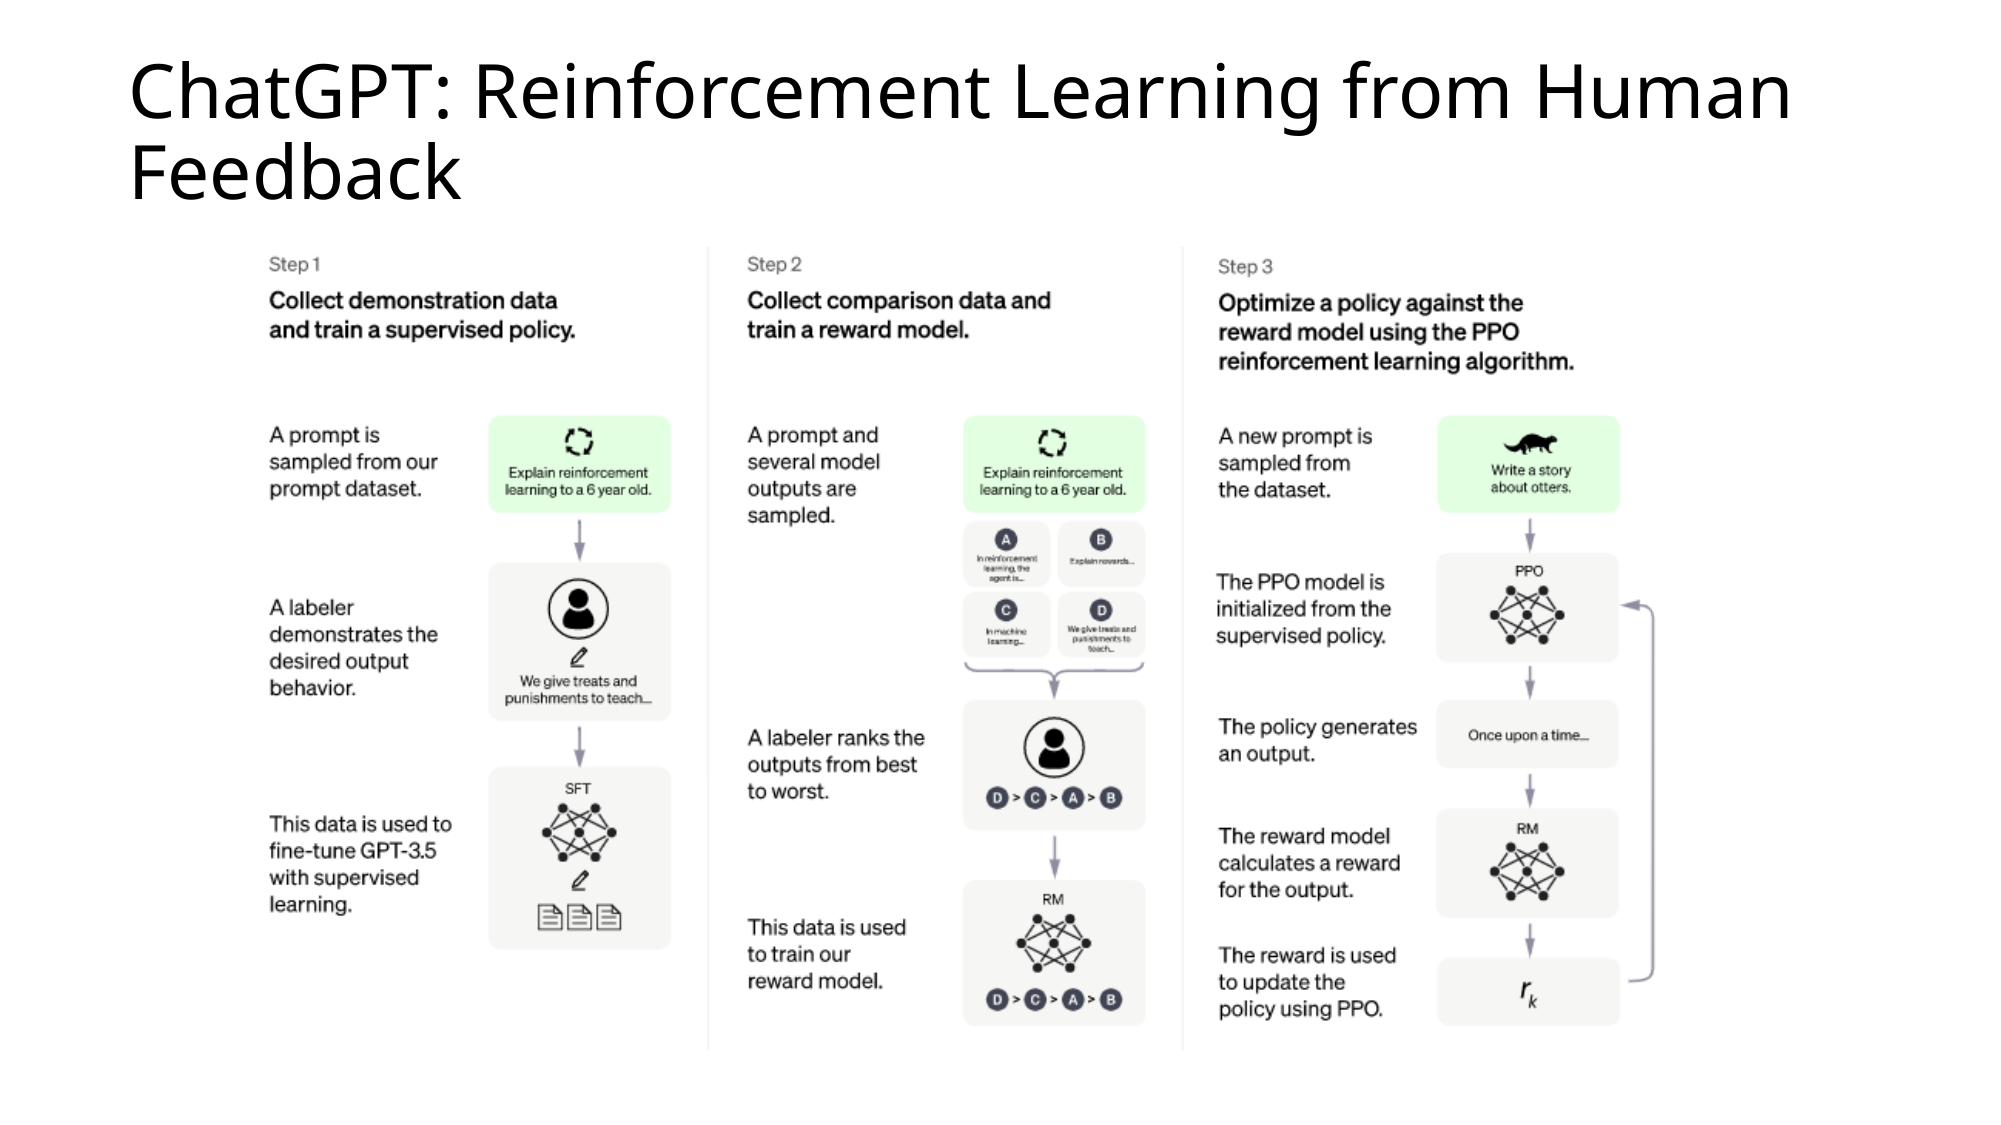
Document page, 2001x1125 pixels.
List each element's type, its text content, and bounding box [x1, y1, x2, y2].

text_box ChatGPT: Reinforcement Learning from Human Feedback [113, 25, 1878, 244]
picture [253, 233, 1688, 1050]
